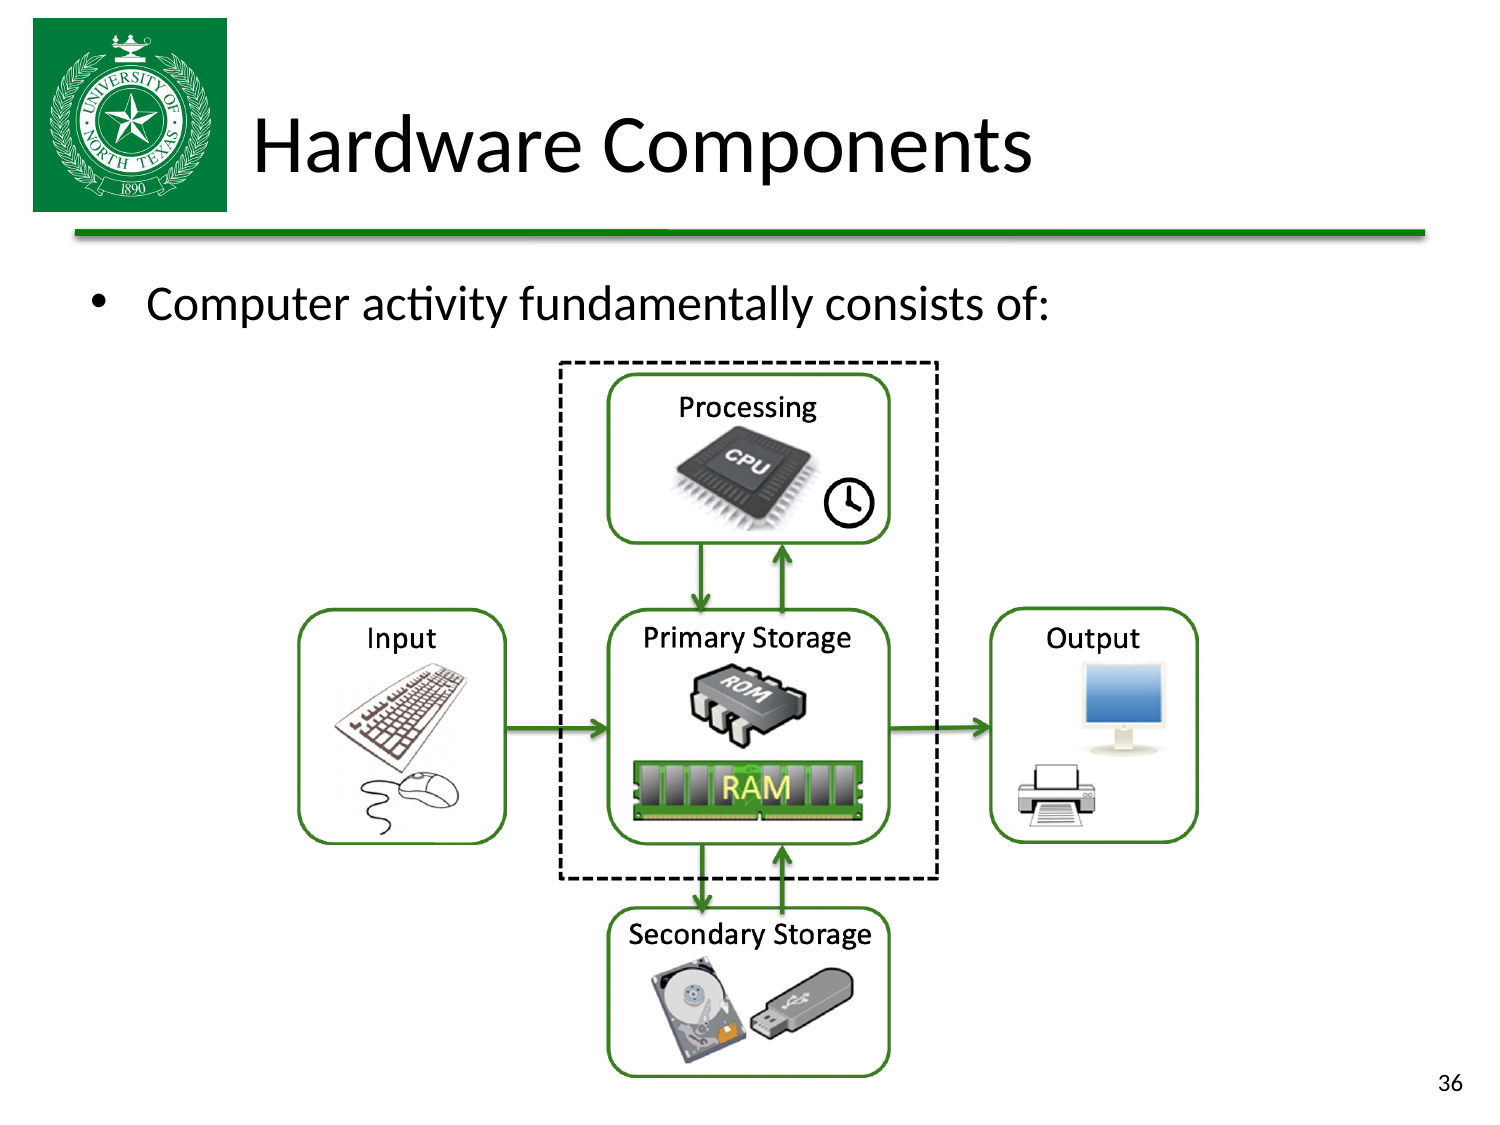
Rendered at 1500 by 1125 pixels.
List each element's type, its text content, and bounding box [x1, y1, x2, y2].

slide_number 36 [1418, 1051, 1479, 1112]
picture [291, 354, 1202, 1082]
title Hardware Components [237, 45, 1479, 233]
picture [33, 17, 228, 212]
list Computer activity fundamentally consists of: [75, 262, 1425, 1052]
